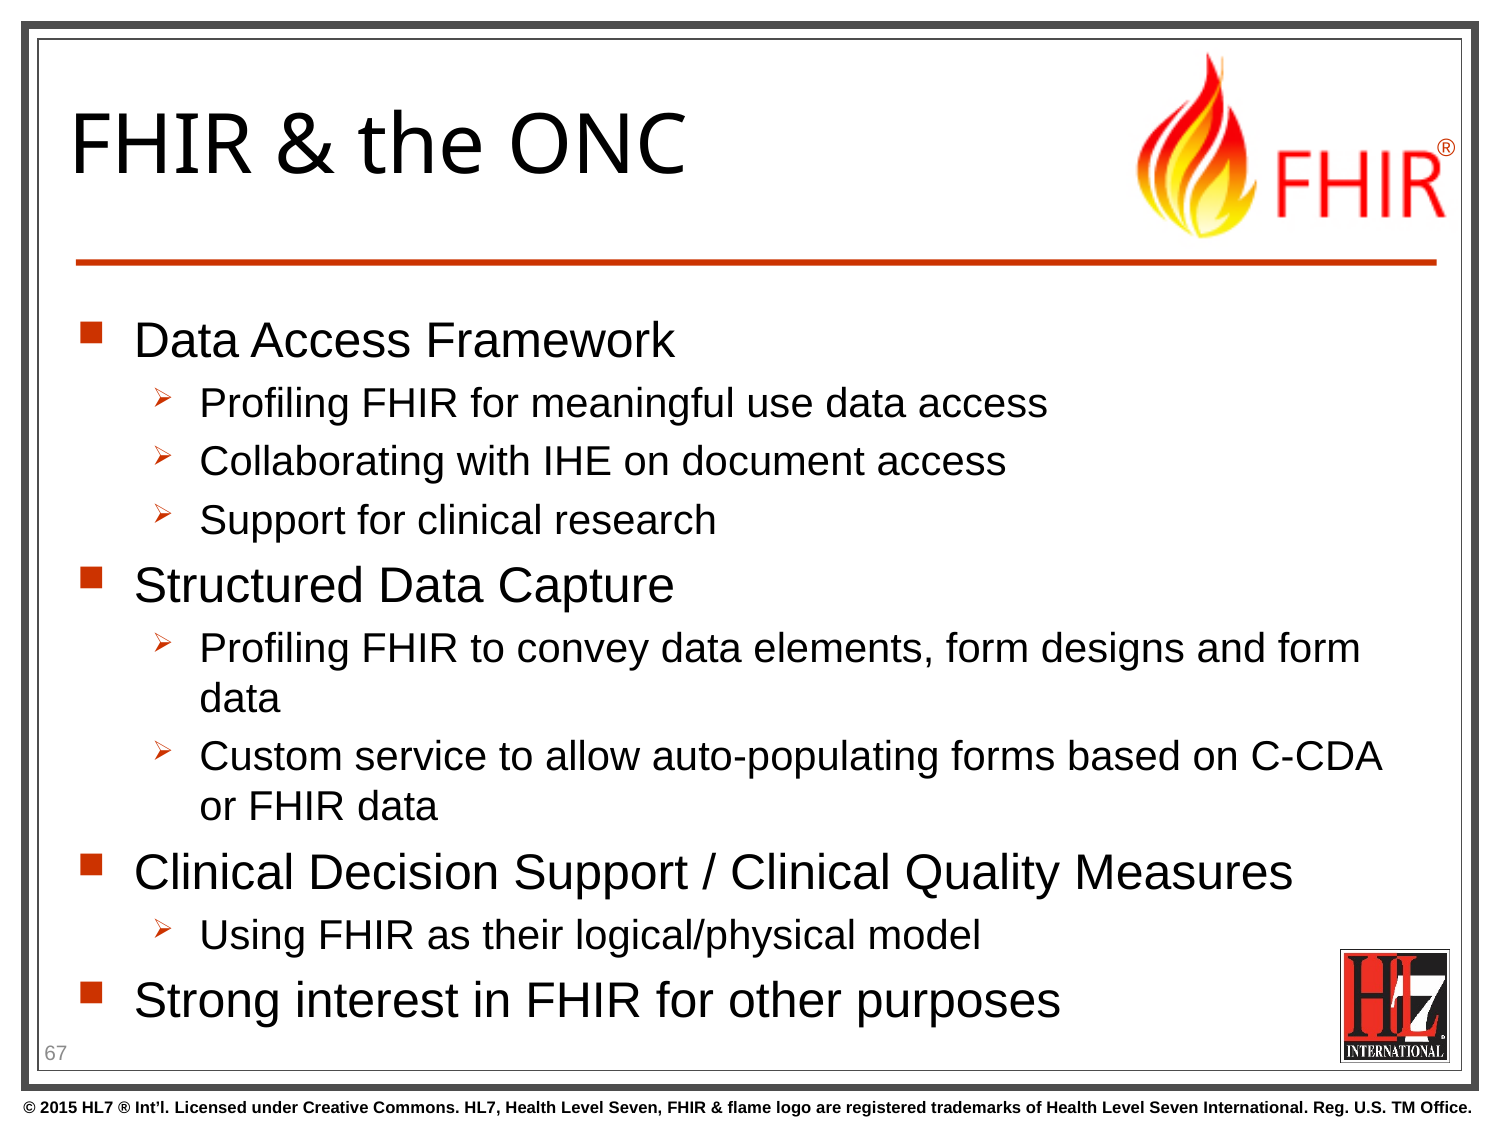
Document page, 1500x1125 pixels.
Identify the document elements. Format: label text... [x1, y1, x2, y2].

picture [1124, 42, 1458, 249]
picture [1340, 949, 1450, 1063]
title FHIR & the ONC [53, 54, 1128, 244]
list Data Access Framework Profiling FHIR for meaningful use data access Collaborating with IHE on document access Support for clinical research Structured Data Capture Profiling FHIR to convey data elements, form designs and form data Custom service to allow auto-populating forms based on C-CDA or FHIR data Clinical Decision Support / Clinical Quality Measures Using FHIR as their logical/physical model Strong interest in FHIR for other purposes [62, 299, 1438, 1059]
slide_number 67 [29, 1034, 148, 1071]
